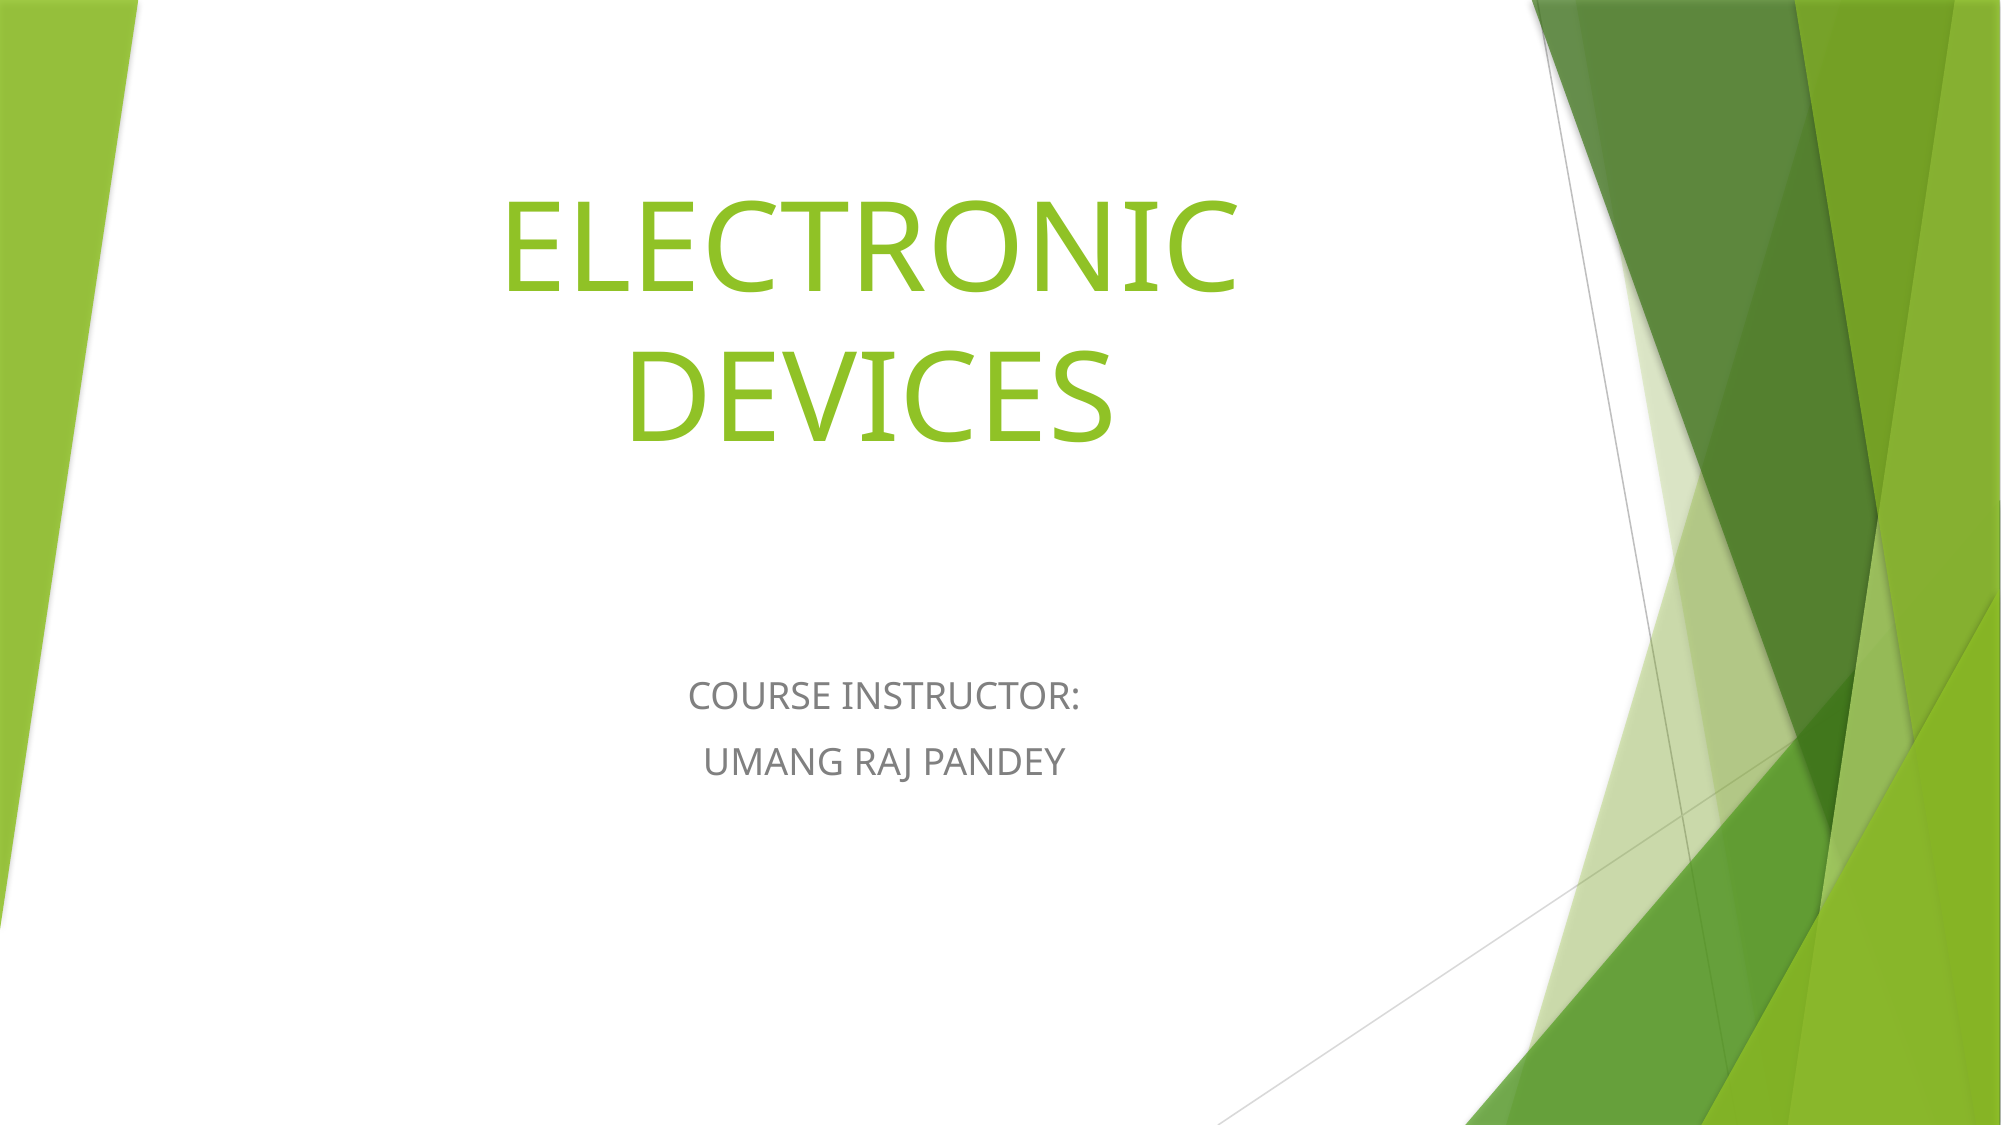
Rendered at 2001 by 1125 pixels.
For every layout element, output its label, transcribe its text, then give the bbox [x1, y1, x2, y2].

title ELECTRONIC DEVICES [232, 204, 1507, 475]
subtitle COURSE INSTRUCTOR: UMANG RAJ PANDEY [247, 664, 1522, 845]
